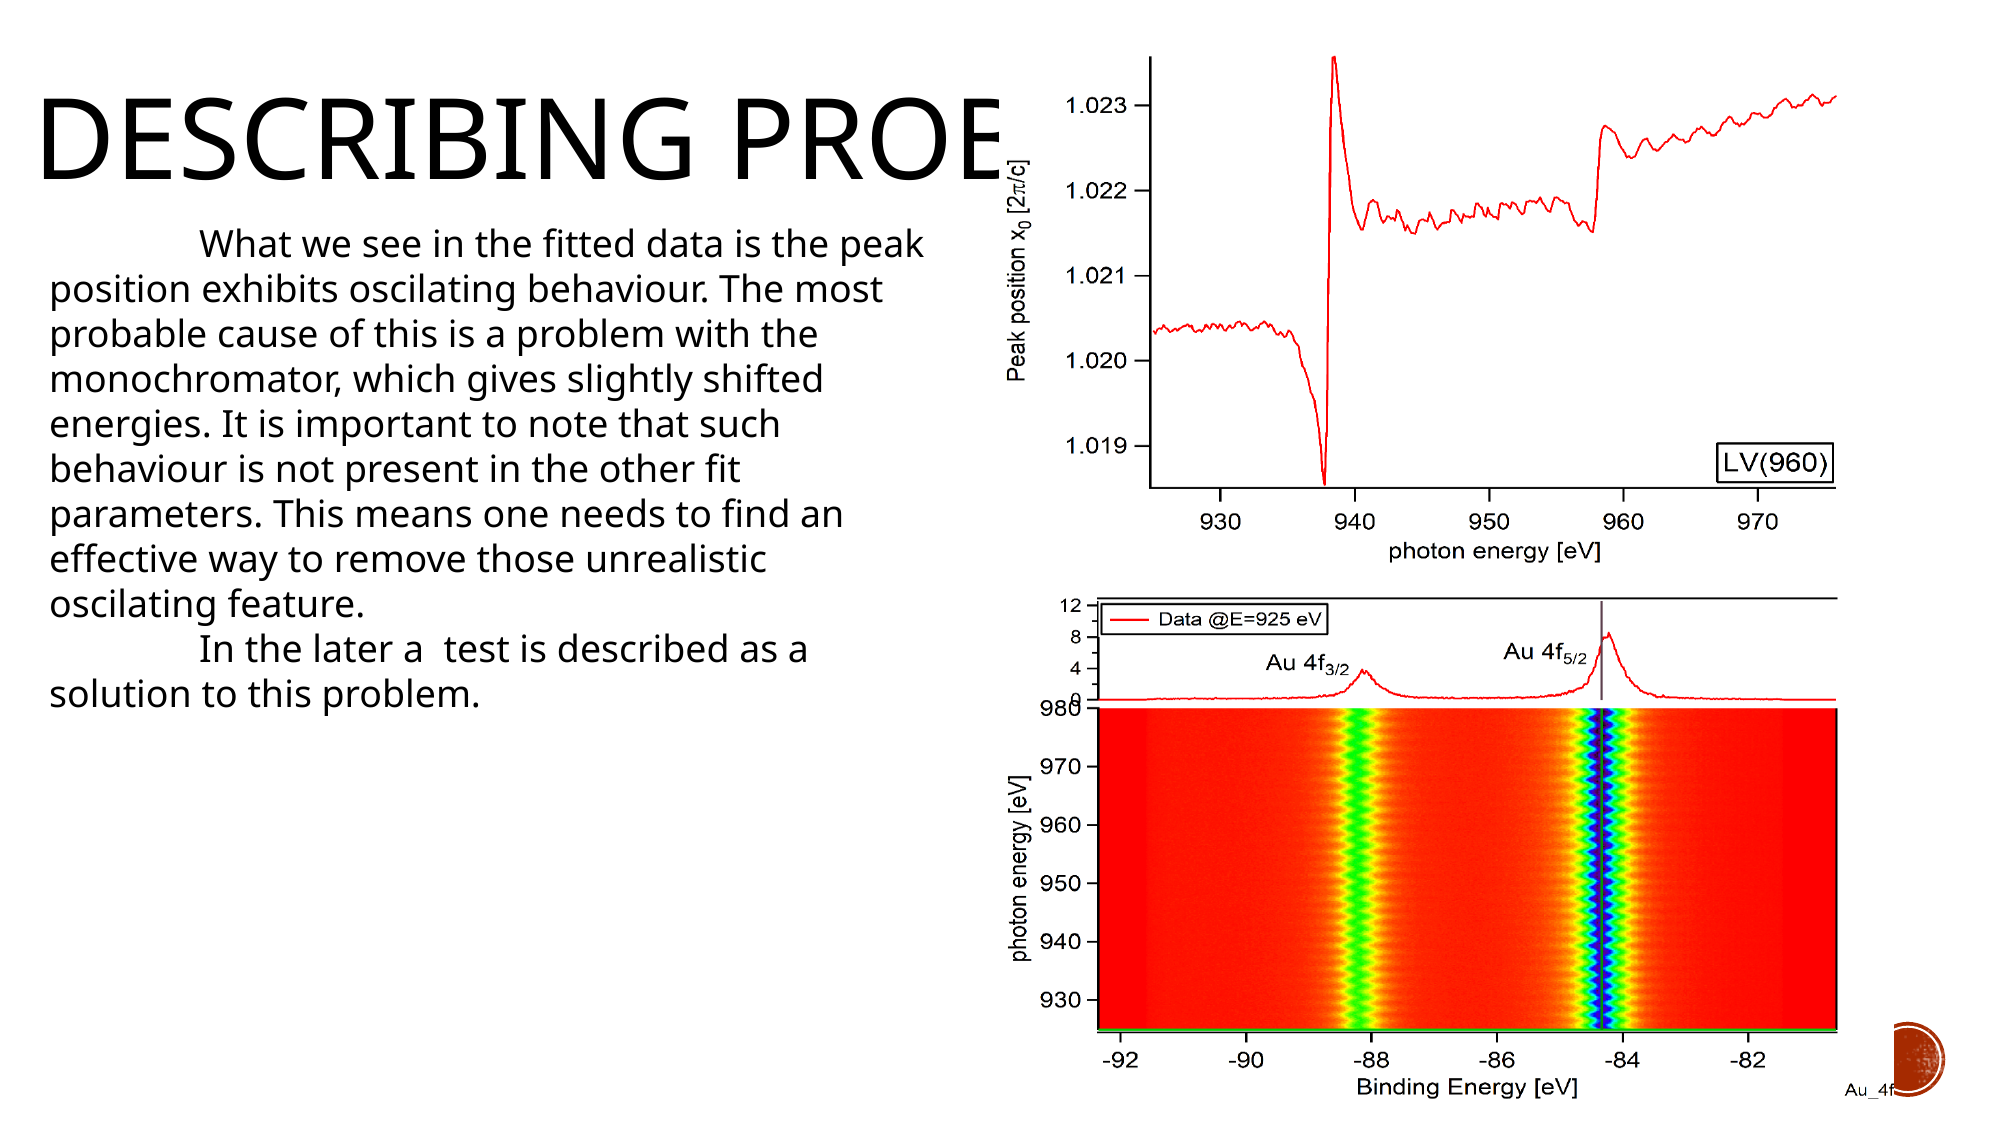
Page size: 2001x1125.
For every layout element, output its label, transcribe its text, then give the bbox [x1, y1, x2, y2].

title Describing problem [18, 11, 1669, 276]
picture [999, 576, 1894, 1099]
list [1003, 34, 1893, 561]
